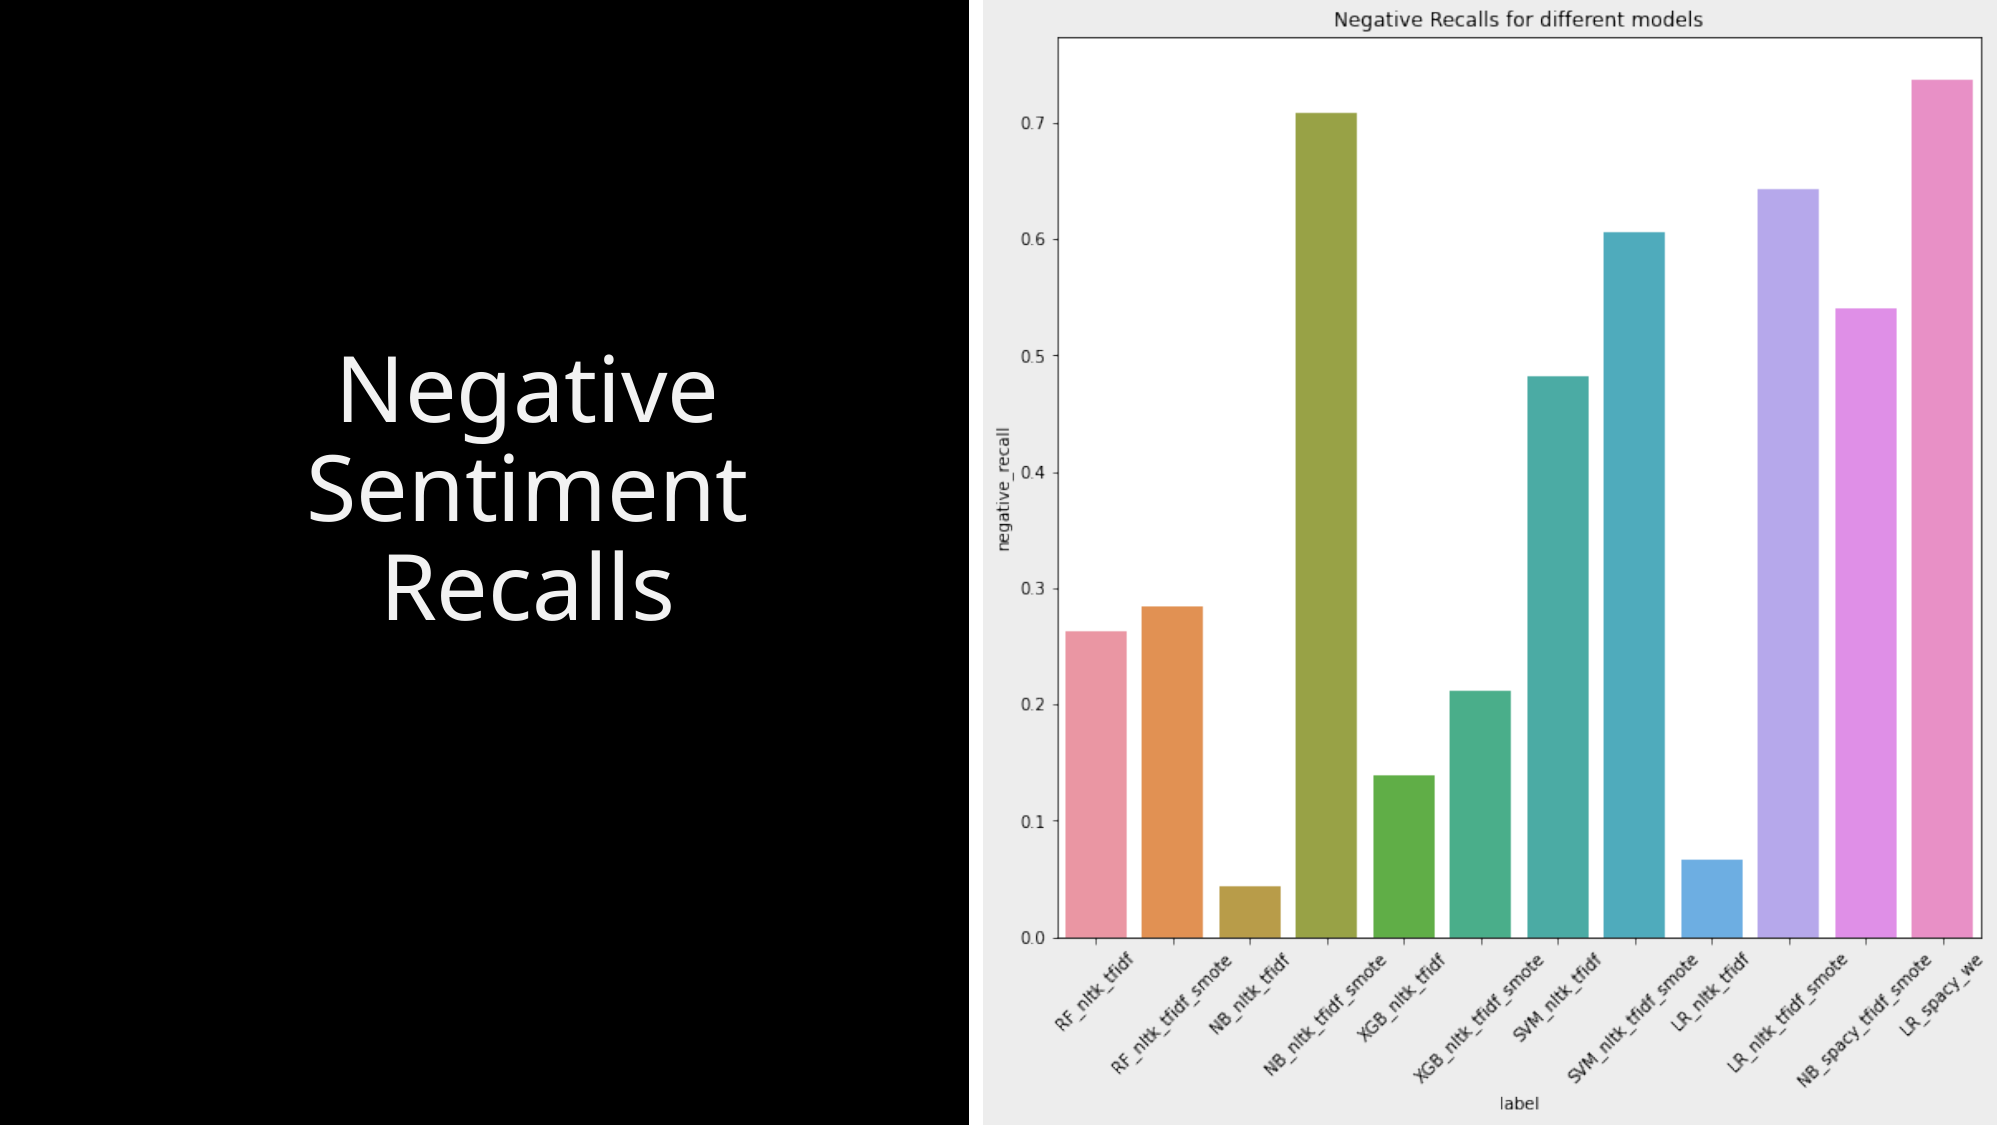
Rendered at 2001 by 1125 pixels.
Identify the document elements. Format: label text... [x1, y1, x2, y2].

title Negative Sentiment Recalls [137, 59, 919, 1035]
picture [983, 0, 1998, 1125]
